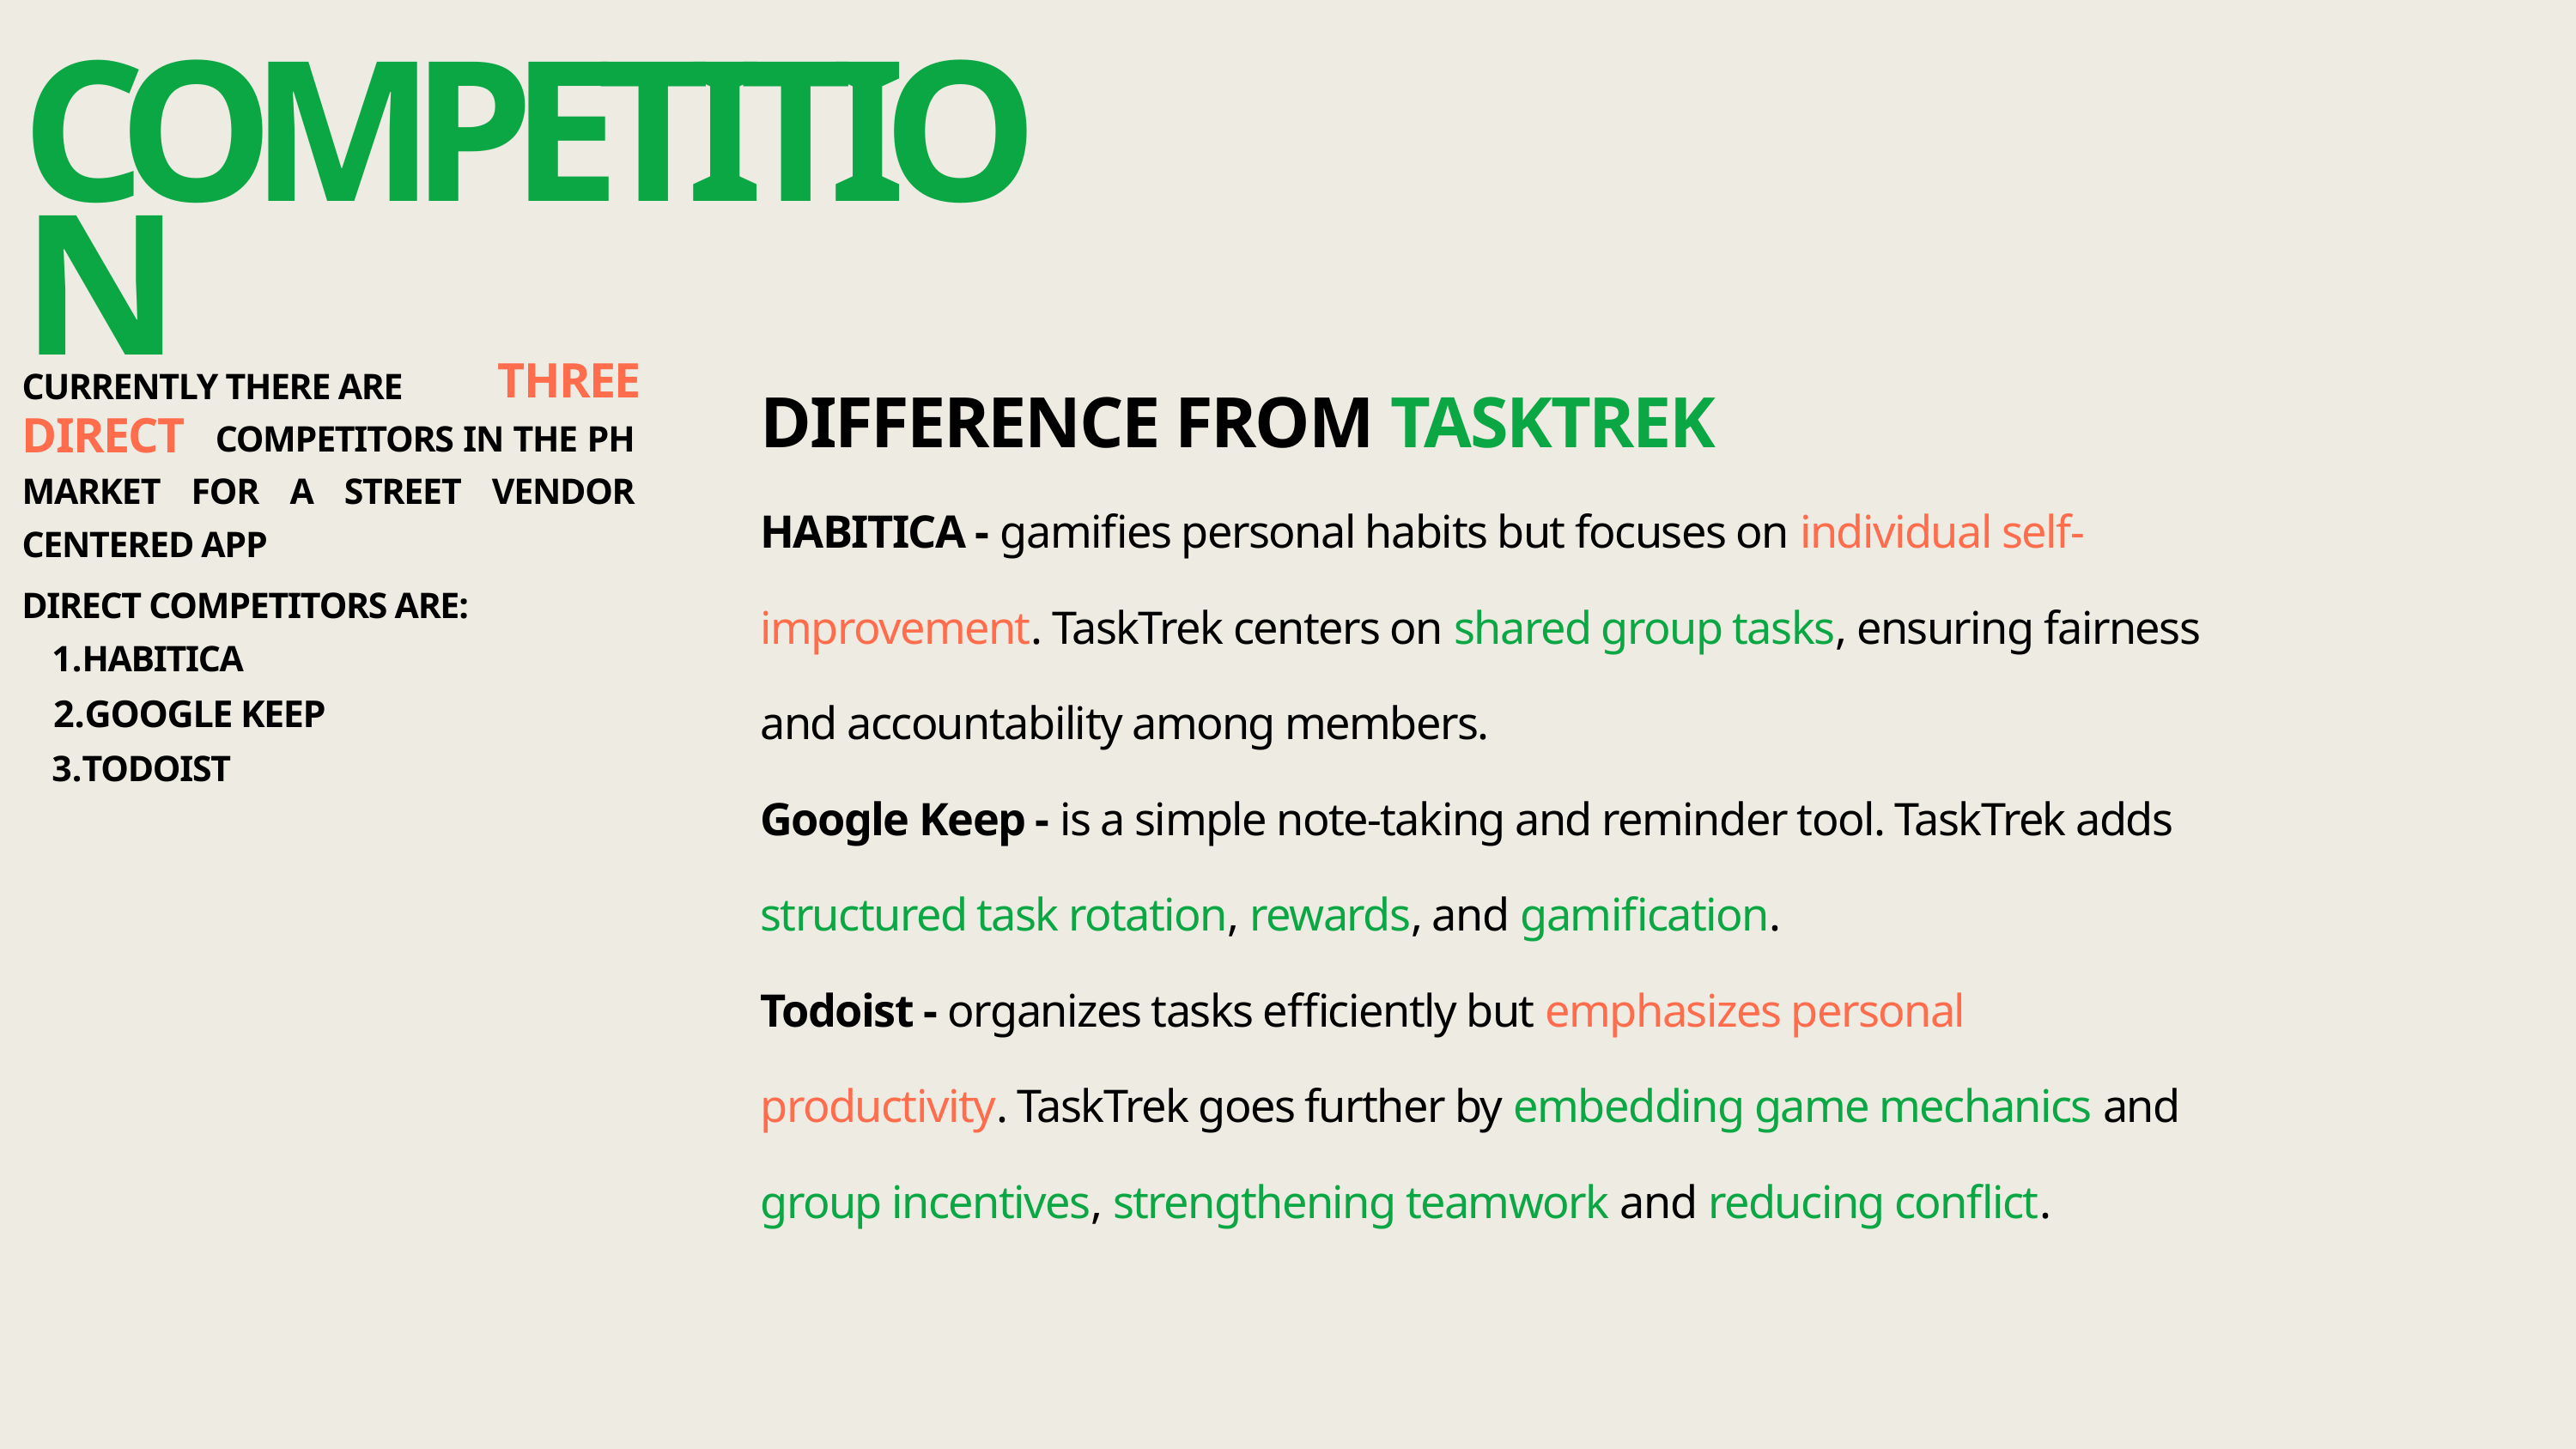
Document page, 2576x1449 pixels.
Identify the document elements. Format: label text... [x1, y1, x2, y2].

text_box CURRENTLY THERE ARE COMPETITORS IN THE PH MARKET FOR A STREET VENDOR CENTERED APP [21, 463, 635, 565]
text_box DIRECT COMPETITORS ARE: HABITICA GOOGLE KEEP TODOIST [21, 592, 597, 789]
text_box COMPETITION [21, 86, 1171, 394]
text_box THREE DIRECT [21, 353, 737, 463]
text_box DIFFERENCE FROM TASKTREK HABITICA - gamifies personal habits but focuses on individual self-improvement. TaskTrek centers on shared group tasks, ensuring fairness and accountability among members. Google Keep - is a simple note-taking and reminder tool. TaskTrek adds structured task rotation, rewards, and gamification. Todoist - organizes tasks efficiently but emphasizes personal productivity. TaskTrek goes further by embedding game mechanics and group incentives, strengthening teamwork and reducing conflict. [760, 312, 2215, 1228]
